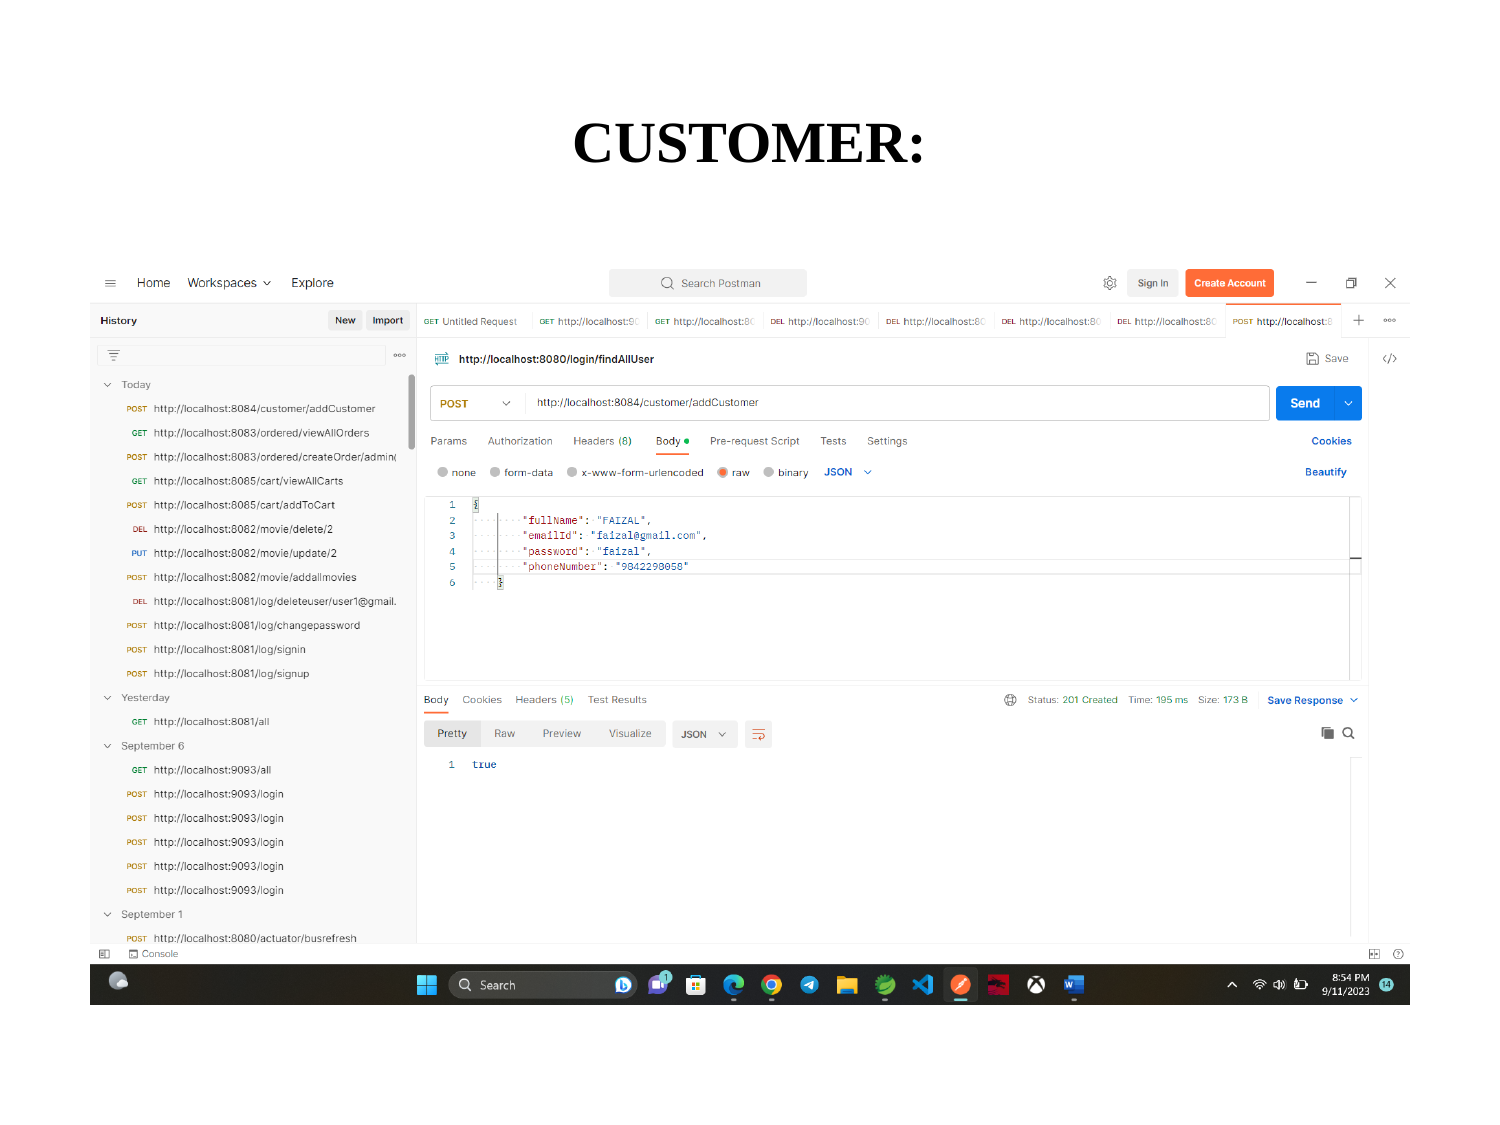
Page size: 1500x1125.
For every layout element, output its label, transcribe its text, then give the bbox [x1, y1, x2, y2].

title CUSTOMER: [75, 45, 1425, 233]
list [89, 262, 1411, 1006]
